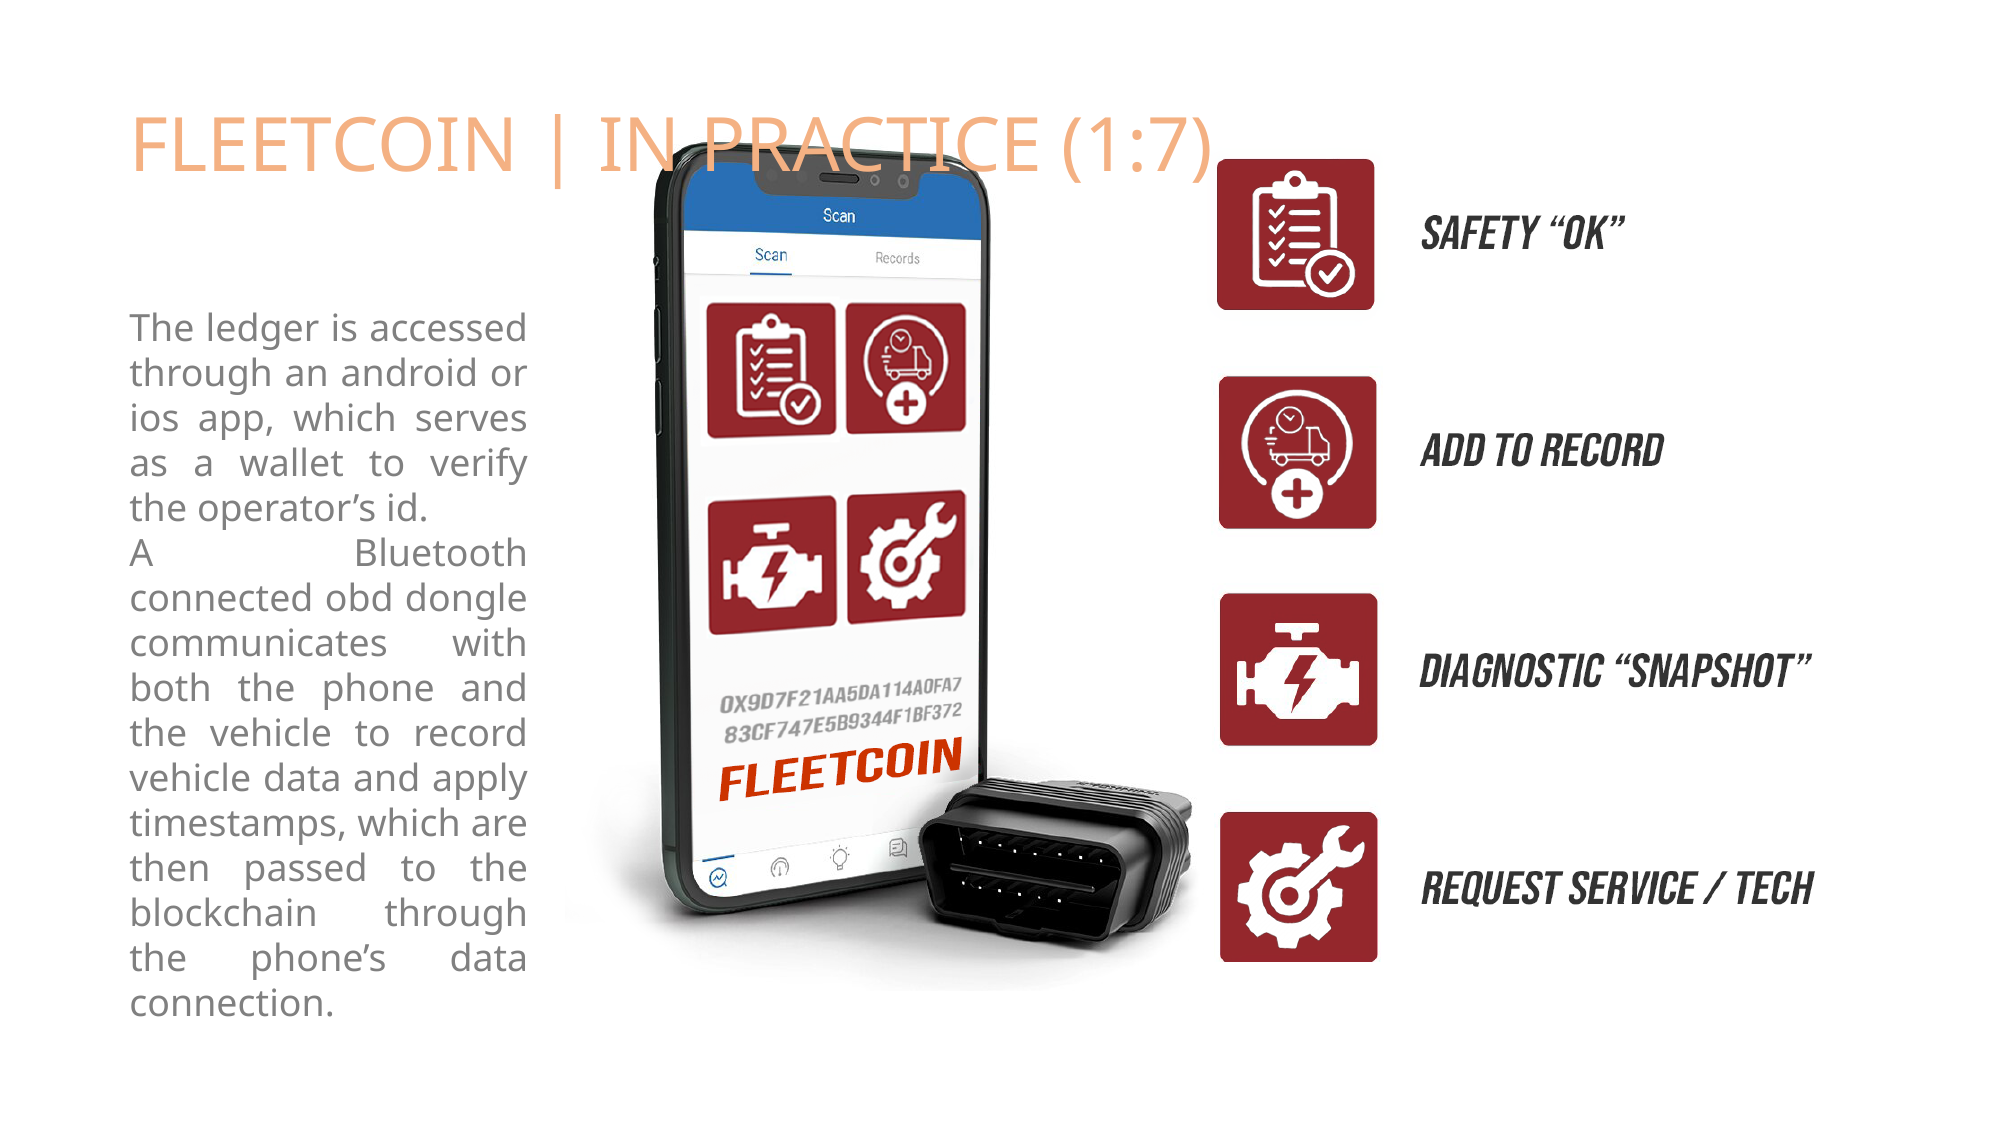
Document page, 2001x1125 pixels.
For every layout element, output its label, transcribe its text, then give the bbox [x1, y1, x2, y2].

picture [385, 48, 2000, 1125]
subtitle The ledger is accessed through an android or ios app, which serves as a wallet to verify the operator’s id. A Bluetooth connected obd dongle communicates with both the phone and the vehicle to record vehicle data and apply timestamps, which are then passed to the blockchain through the phone’s data connection. [114, 296, 385, 1024]
title FLEETCOIN | IN PRACTICE (1:7) [114, 101, 385, 196]
